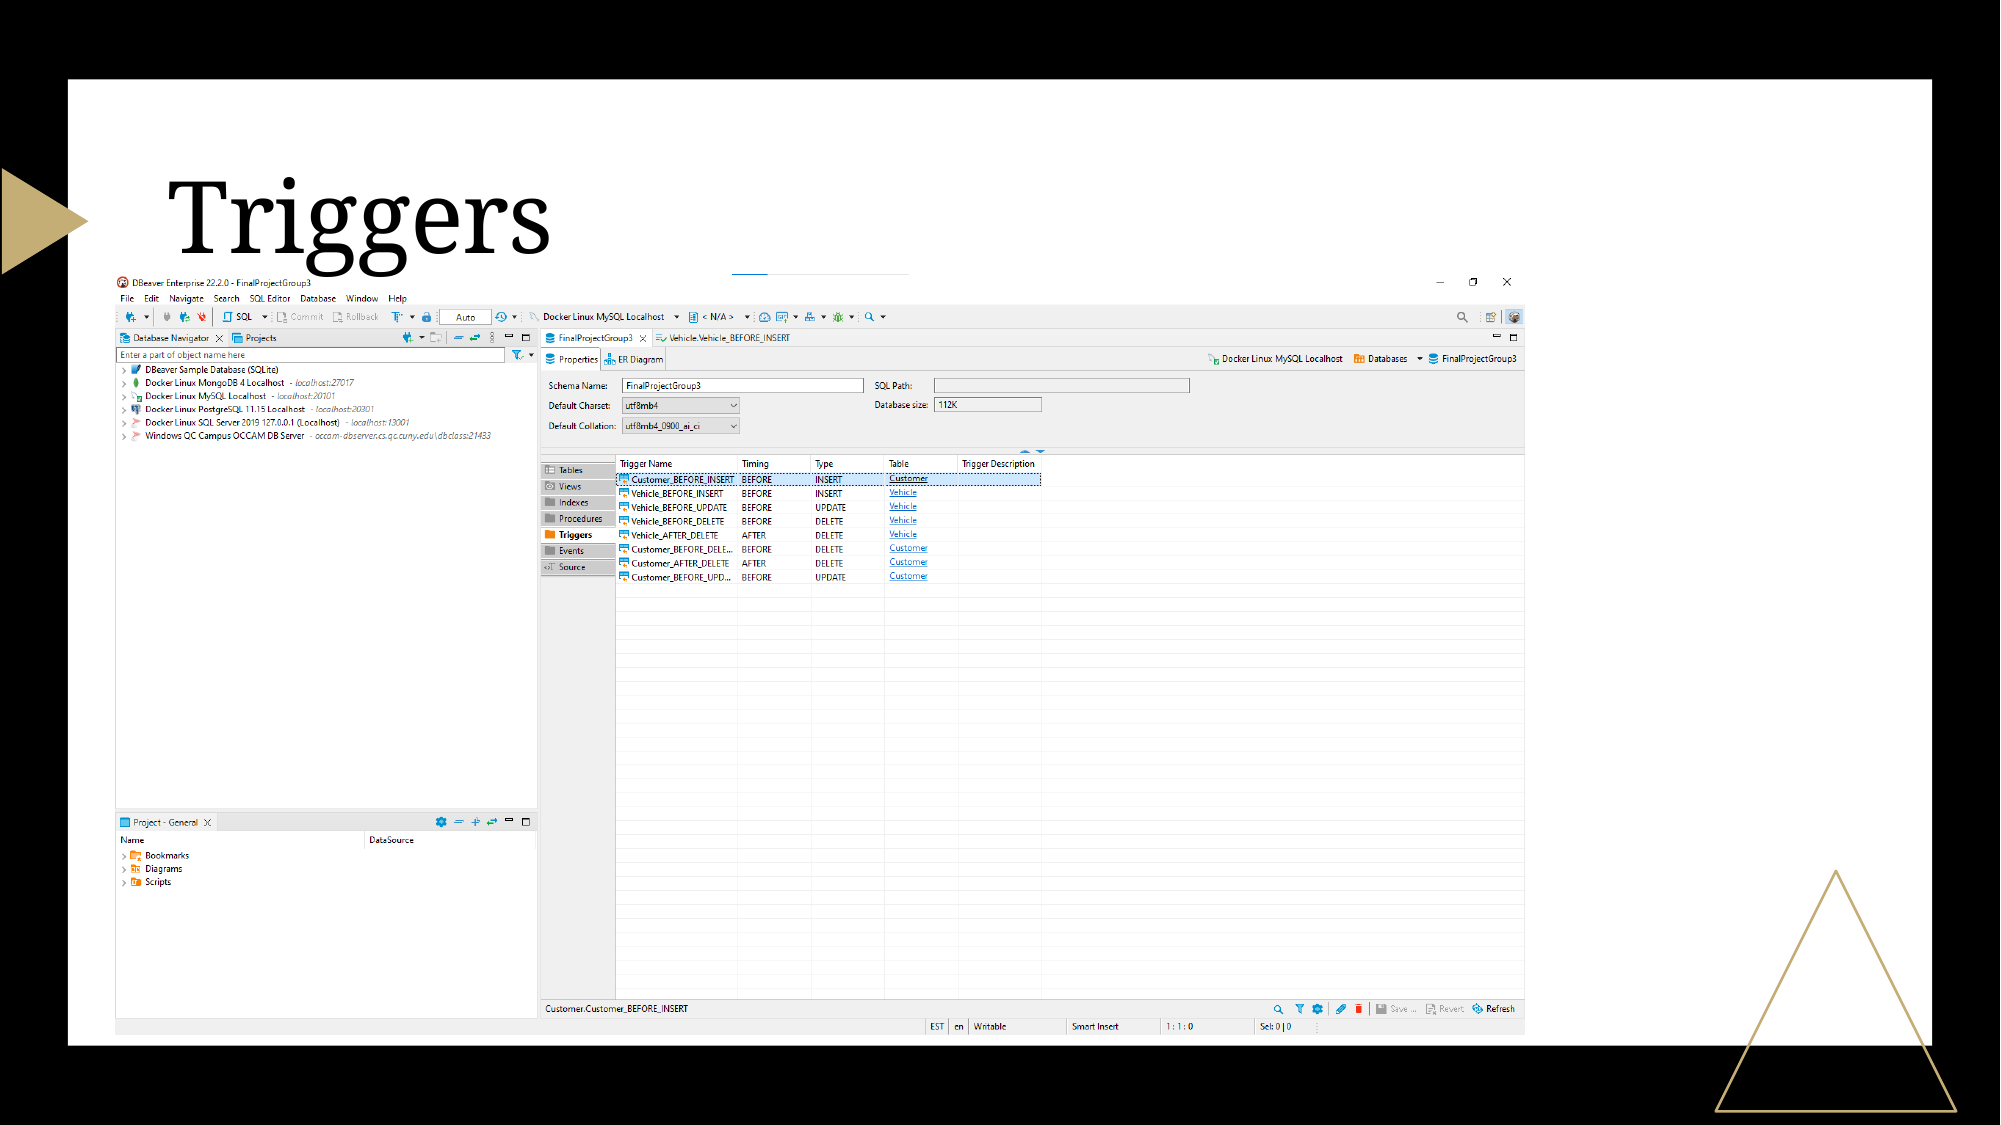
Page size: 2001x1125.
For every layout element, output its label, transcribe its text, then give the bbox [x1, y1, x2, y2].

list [115, 273, 1526, 1036]
title Triggers [152, 146, 1868, 296]
